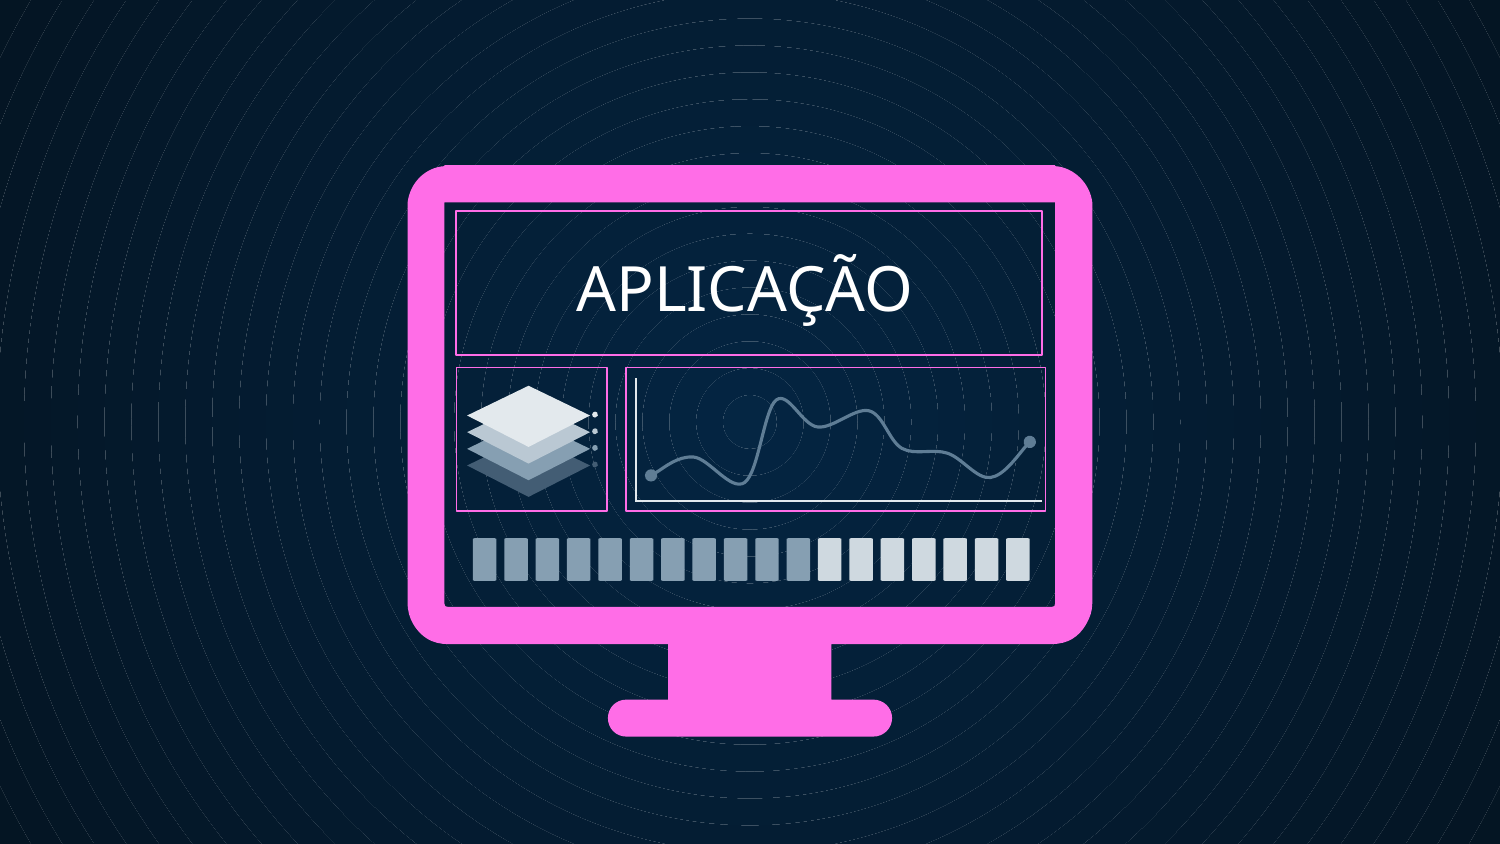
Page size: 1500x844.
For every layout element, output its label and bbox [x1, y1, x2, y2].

text_box [625, 367, 1046, 512]
text_box [635, 378, 1043, 502]
text_box [456, 367, 608, 512]
text_box [456, 211, 1043, 355]
text_box [407, 165, 1093, 737]
text_box [466, 385, 600, 498]
text_box [472, 537, 1030, 582]
